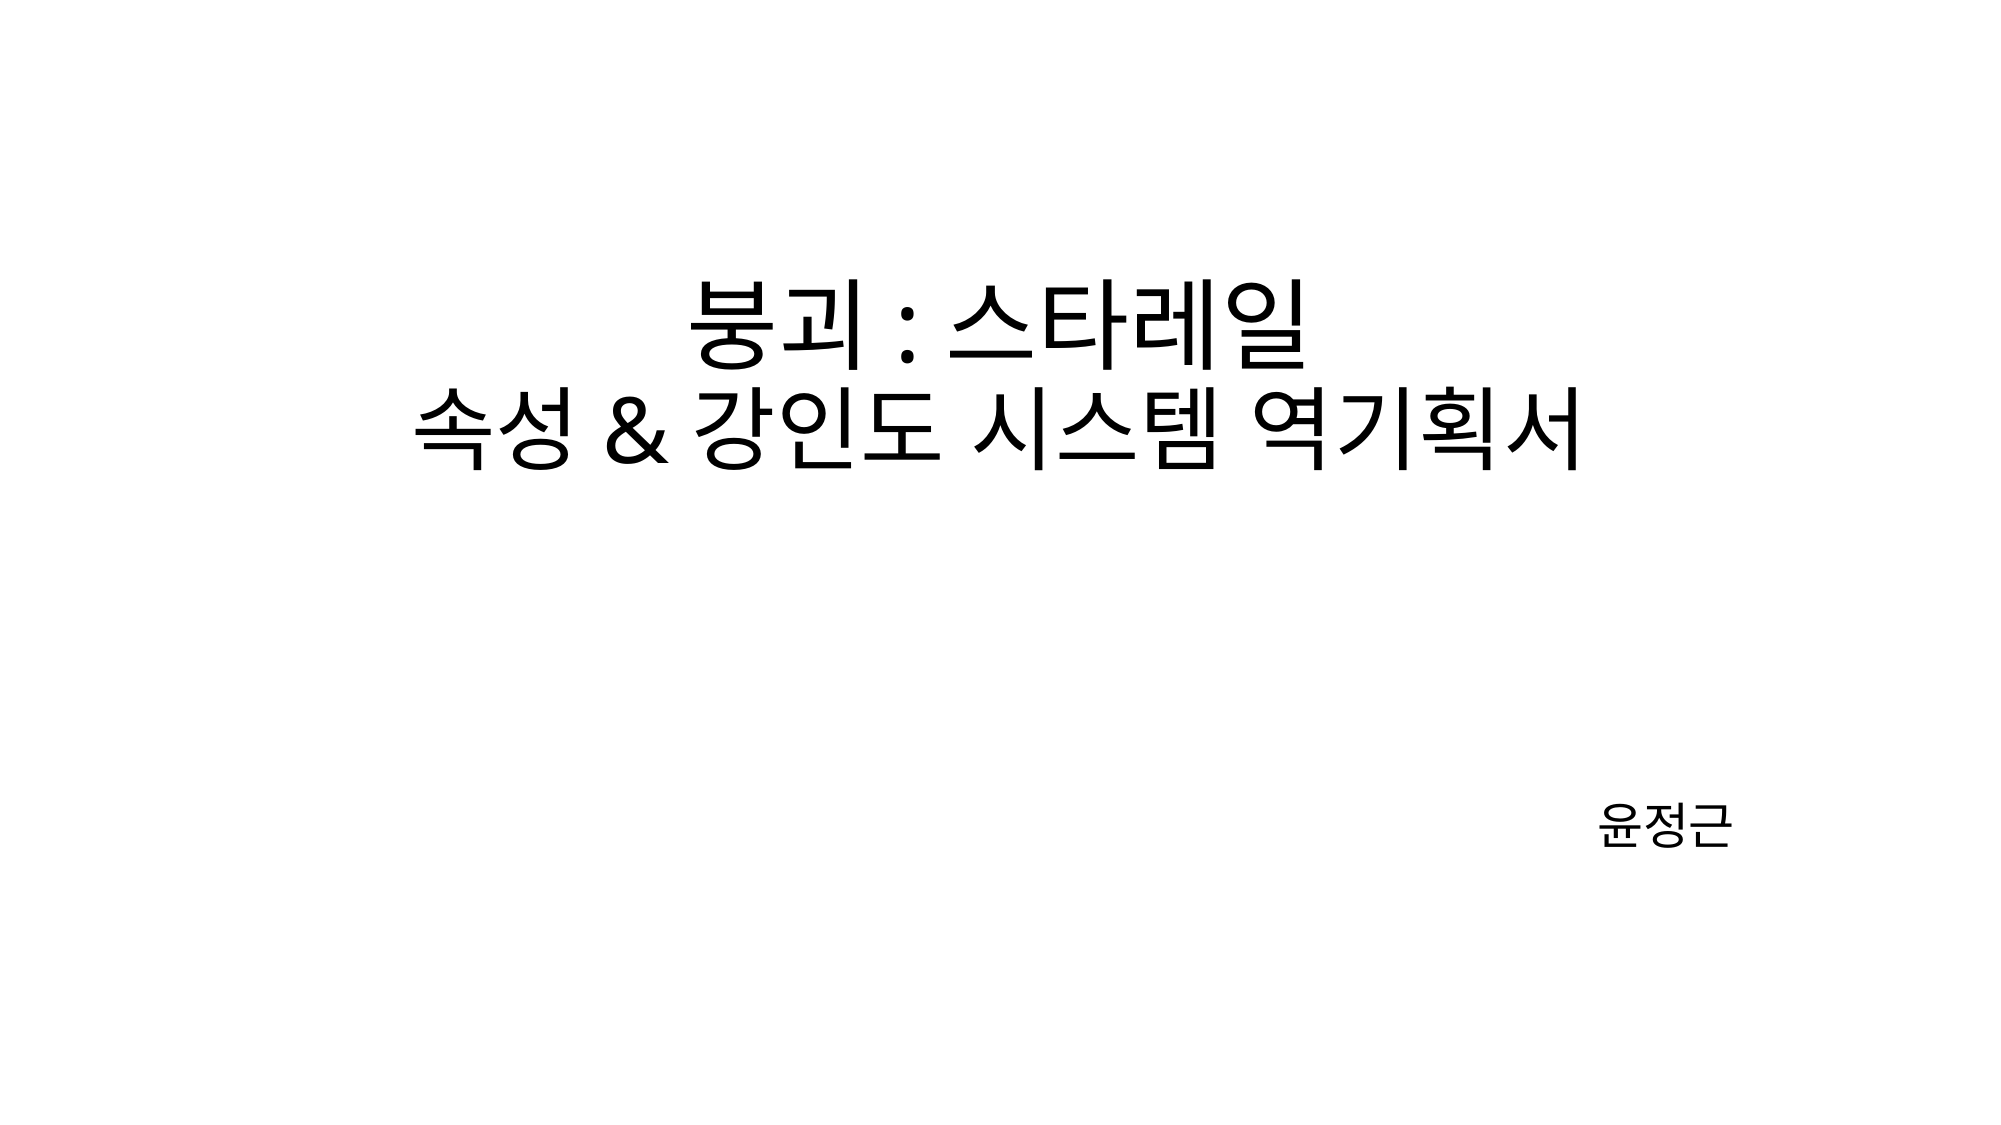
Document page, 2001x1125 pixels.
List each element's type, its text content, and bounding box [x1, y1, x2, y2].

title 붕괴:스타레일 속성&강인도 시스템 역기획서 [249, 184, 1751, 576]
subtitle 윤정근 [249, 590, 1751, 863]
